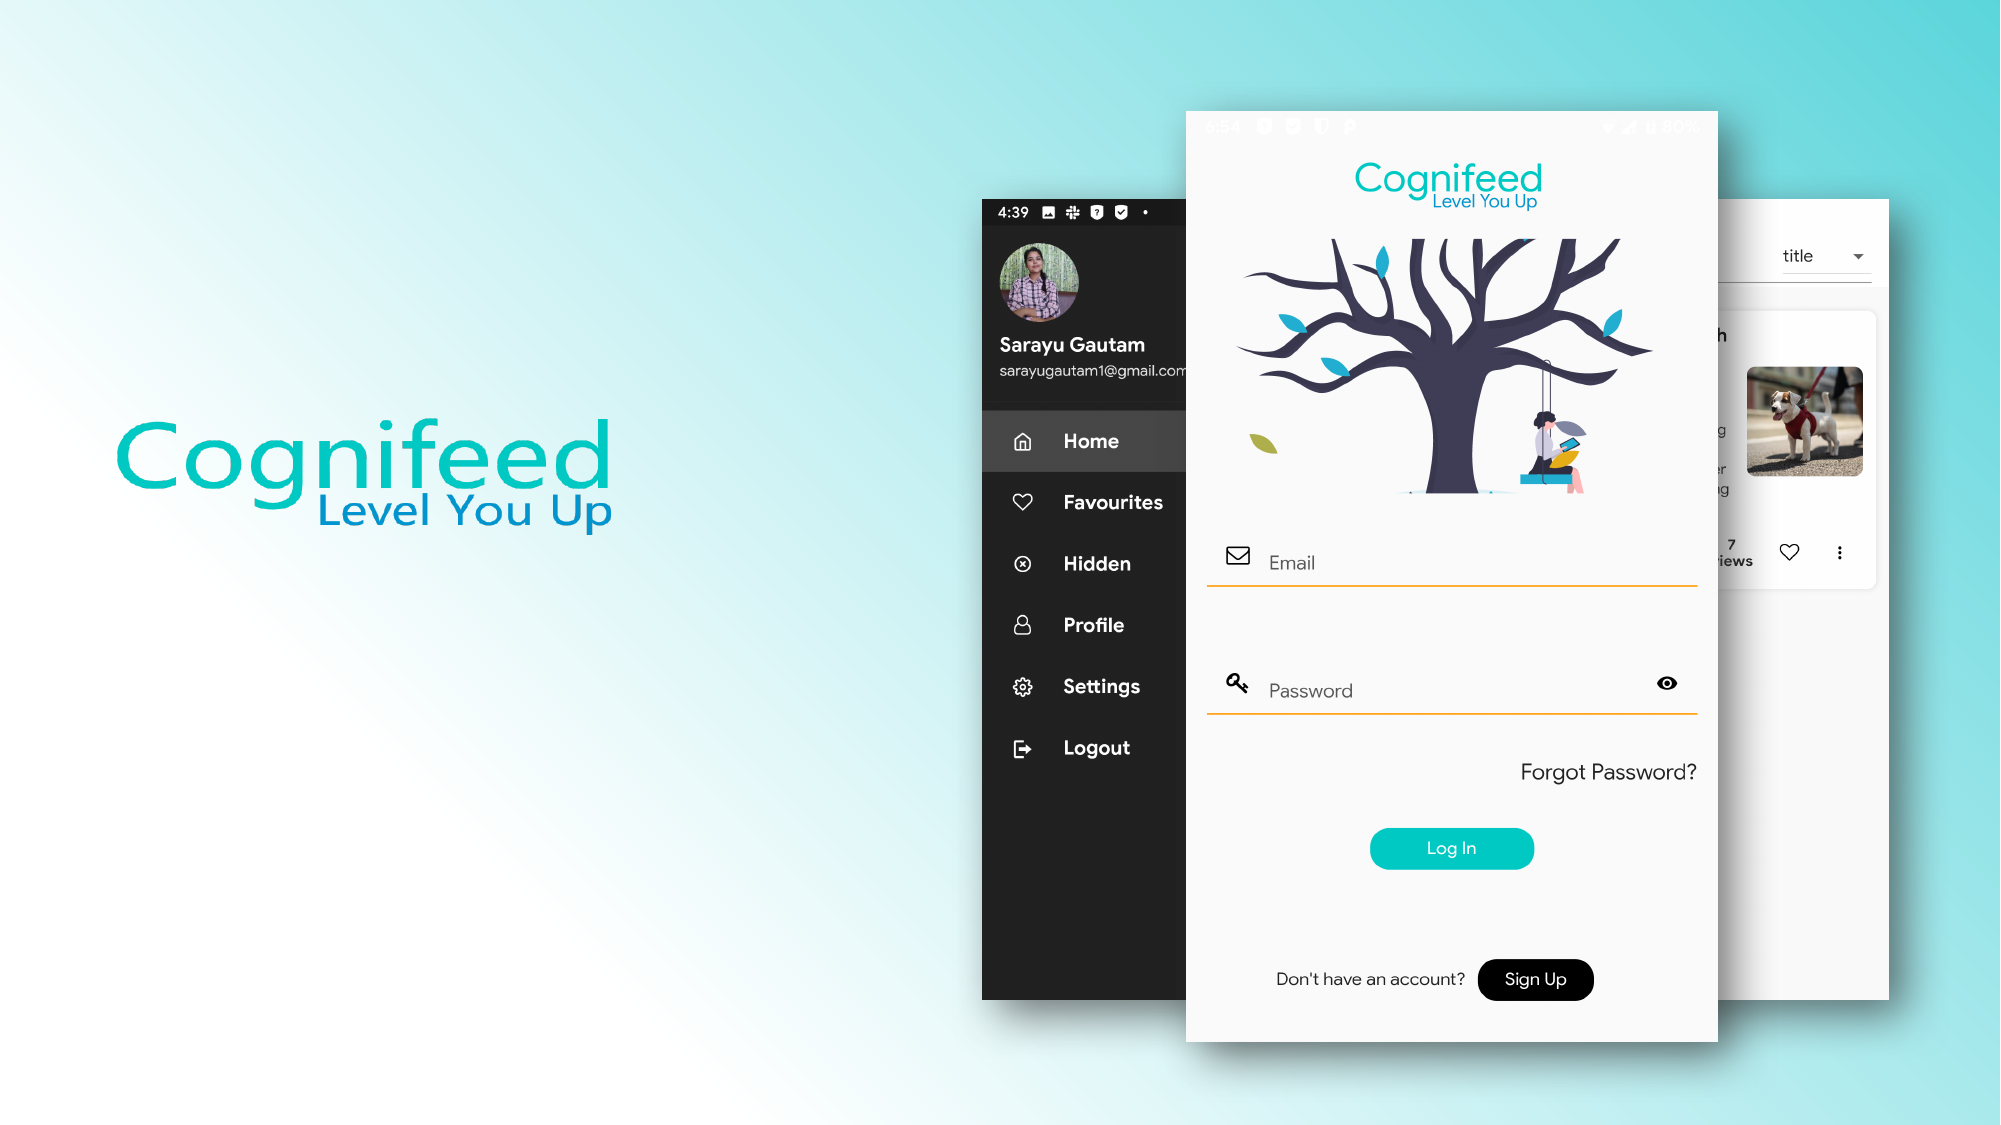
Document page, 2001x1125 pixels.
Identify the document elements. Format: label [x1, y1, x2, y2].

picture [112, 396, 622, 536]
picture [982, 111, 1889, 1043]
picture [593, 506, 606, 521]
